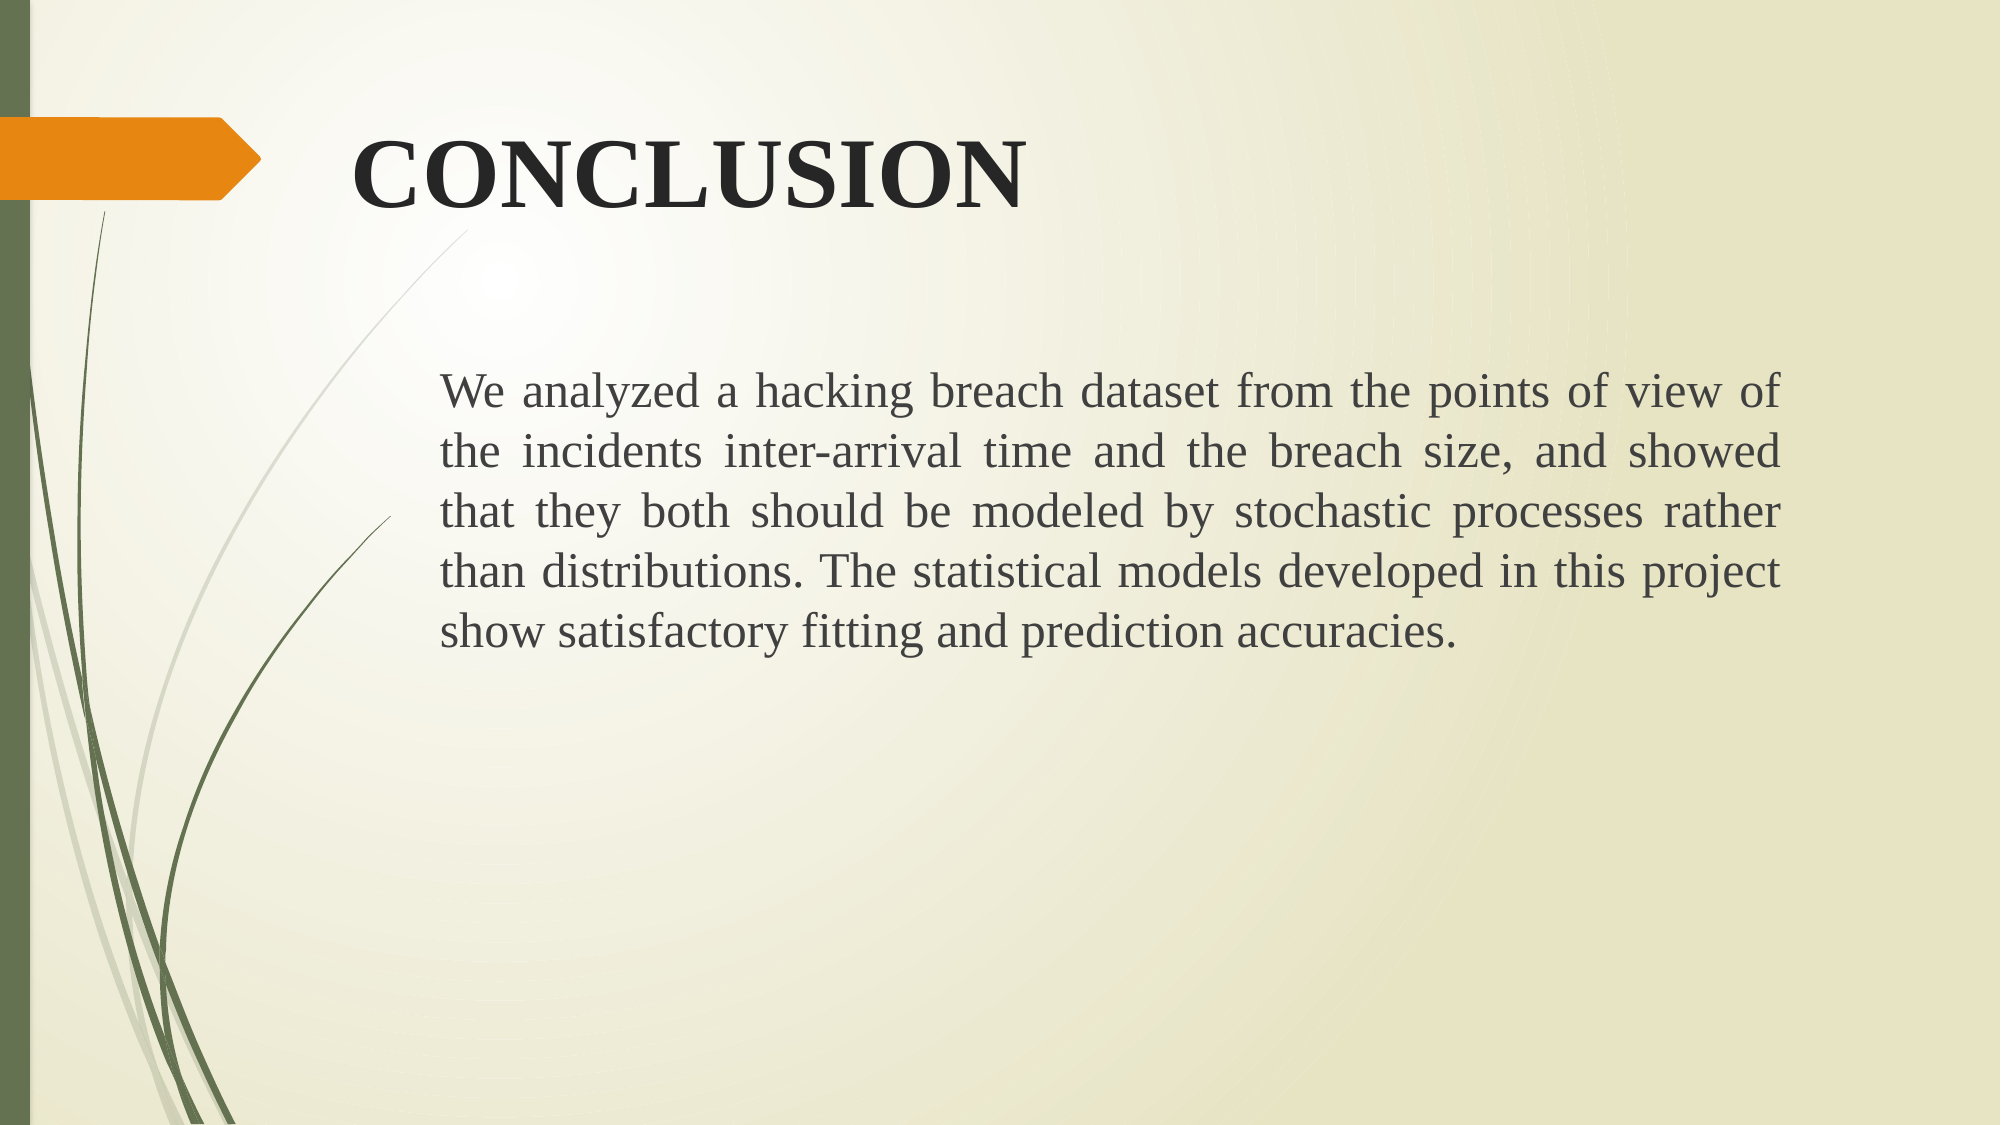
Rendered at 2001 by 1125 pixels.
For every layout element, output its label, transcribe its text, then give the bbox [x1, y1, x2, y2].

list We analyzed a hacking breach dataset from the points of view of the incidents inter-arrival time and the breach size, and showed that they both should be modeled by stochastic processes rather than distributions. The statistical models developed in this project show satisfactory fitting and prediction accuracies. [424, 350, 1798, 970]
title CONCLUSION [335, 99, 1798, 310]
